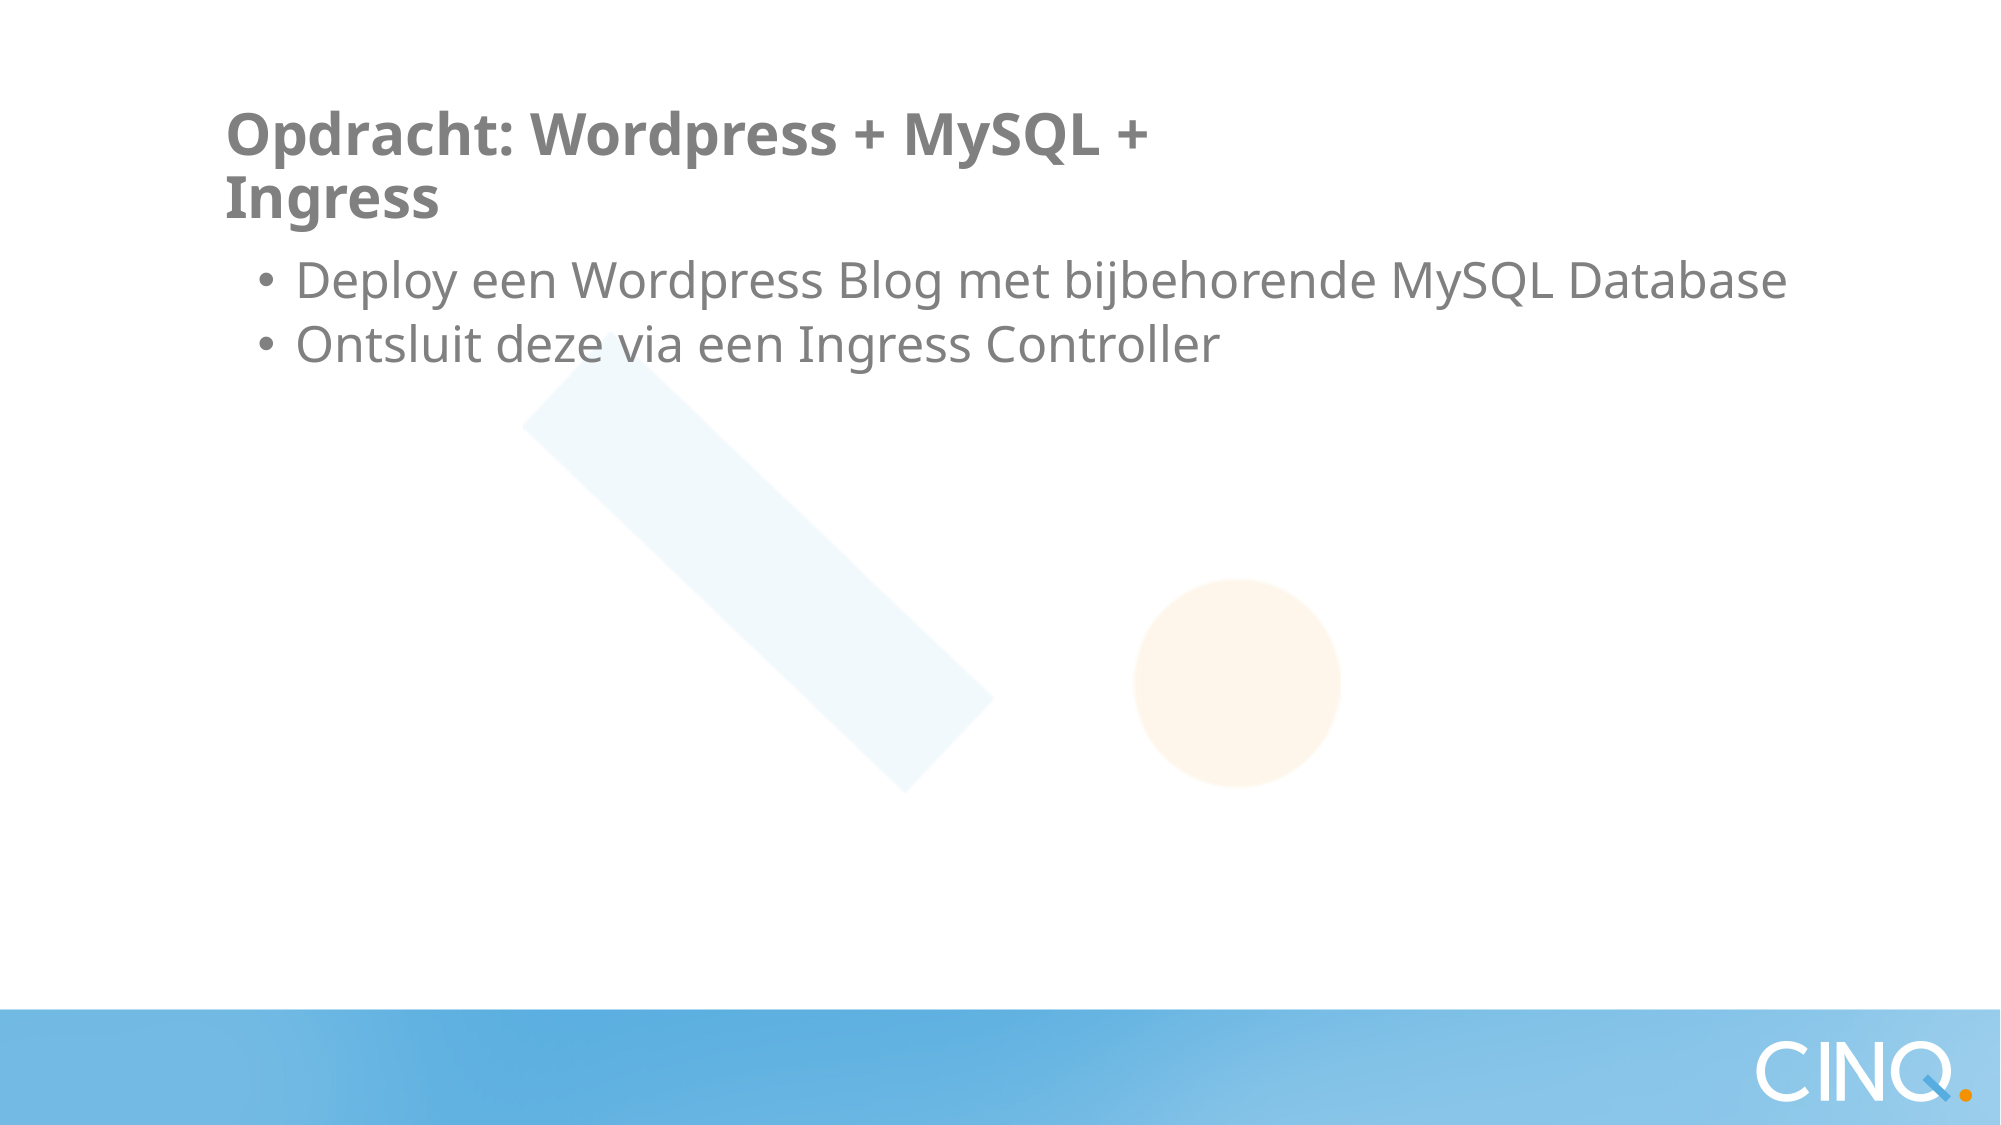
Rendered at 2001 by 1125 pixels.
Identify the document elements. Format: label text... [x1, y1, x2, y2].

text_box Opdracht: Wordpress + MySQL + Ingress [210, 132, 1324, 204]
text_box Deploy een Wordpress Blog met bijbehorende MySQL Database Ontsluit deze via een Ingress Controller [167, 247, 1893, 962]
picture [0, 0, 2001, 1125]
